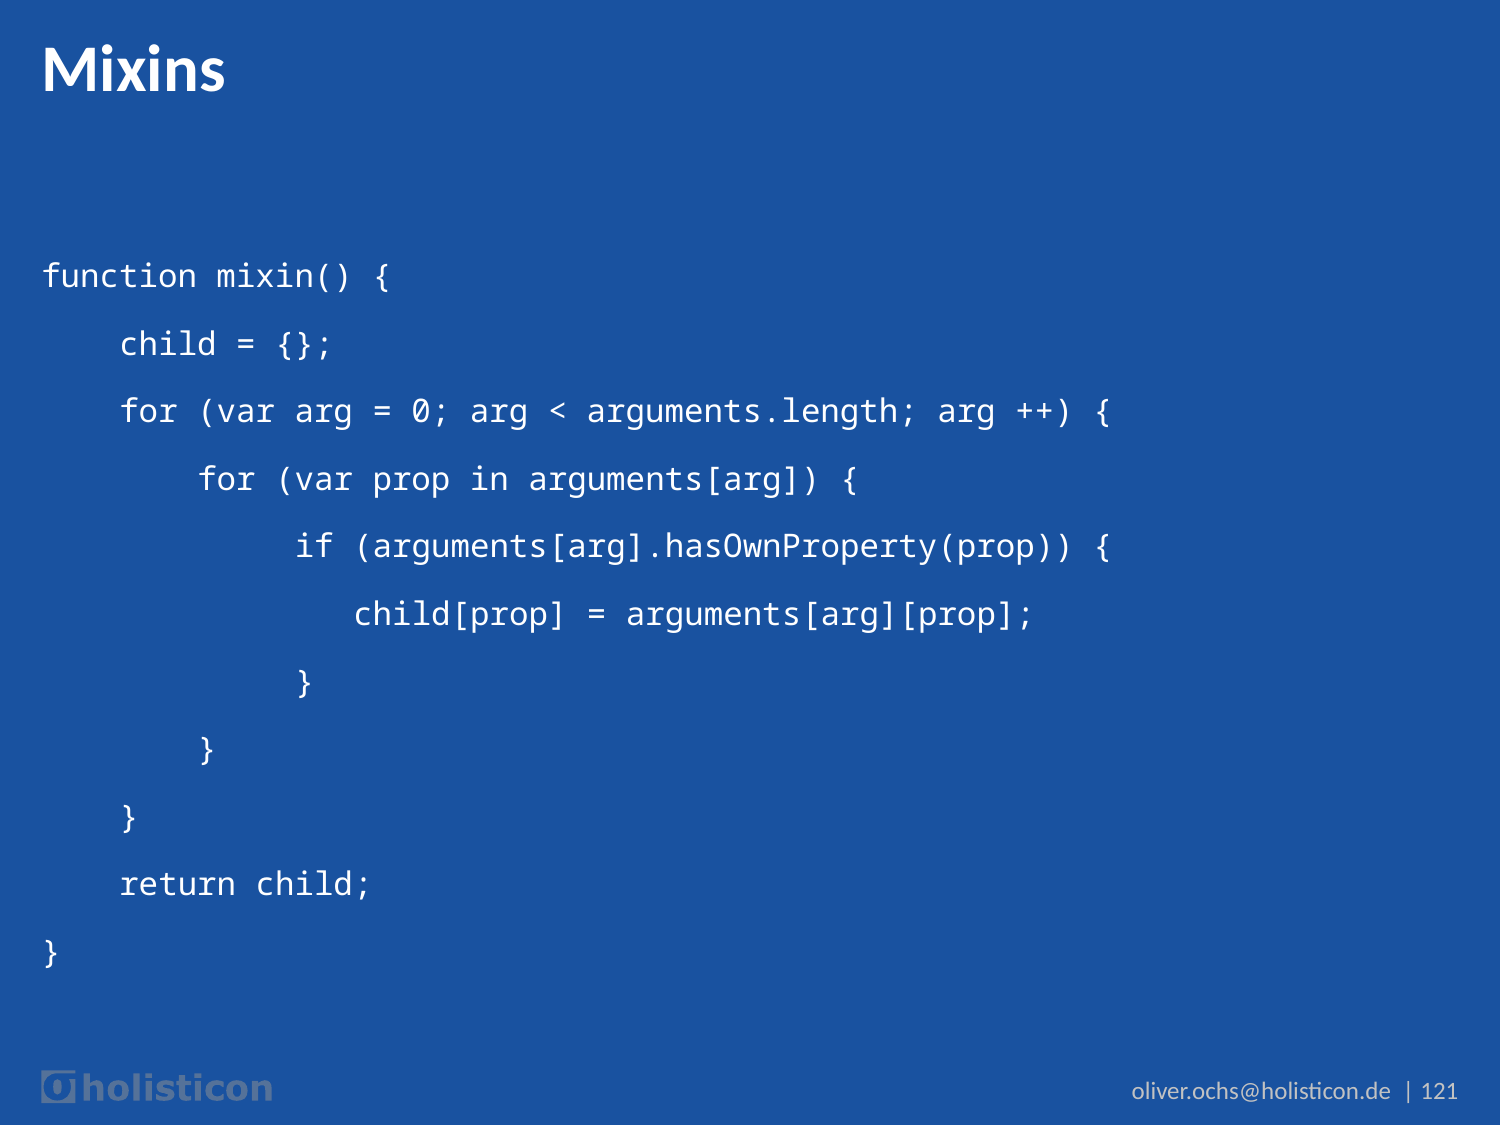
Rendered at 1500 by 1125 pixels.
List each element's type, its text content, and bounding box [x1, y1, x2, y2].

title Mixins [41, 24, 1436, 188]
list function mixin() { child = {}; for (var arg = 0; arg < arguments.length; arg ++) { for (var prop in arguments[arg]) { if (arguments[arg].hasOwnProperty(prop)) { child[prop] = arguments[arg][prop]; } } } return child; } [41, 255, 1436, 973]
